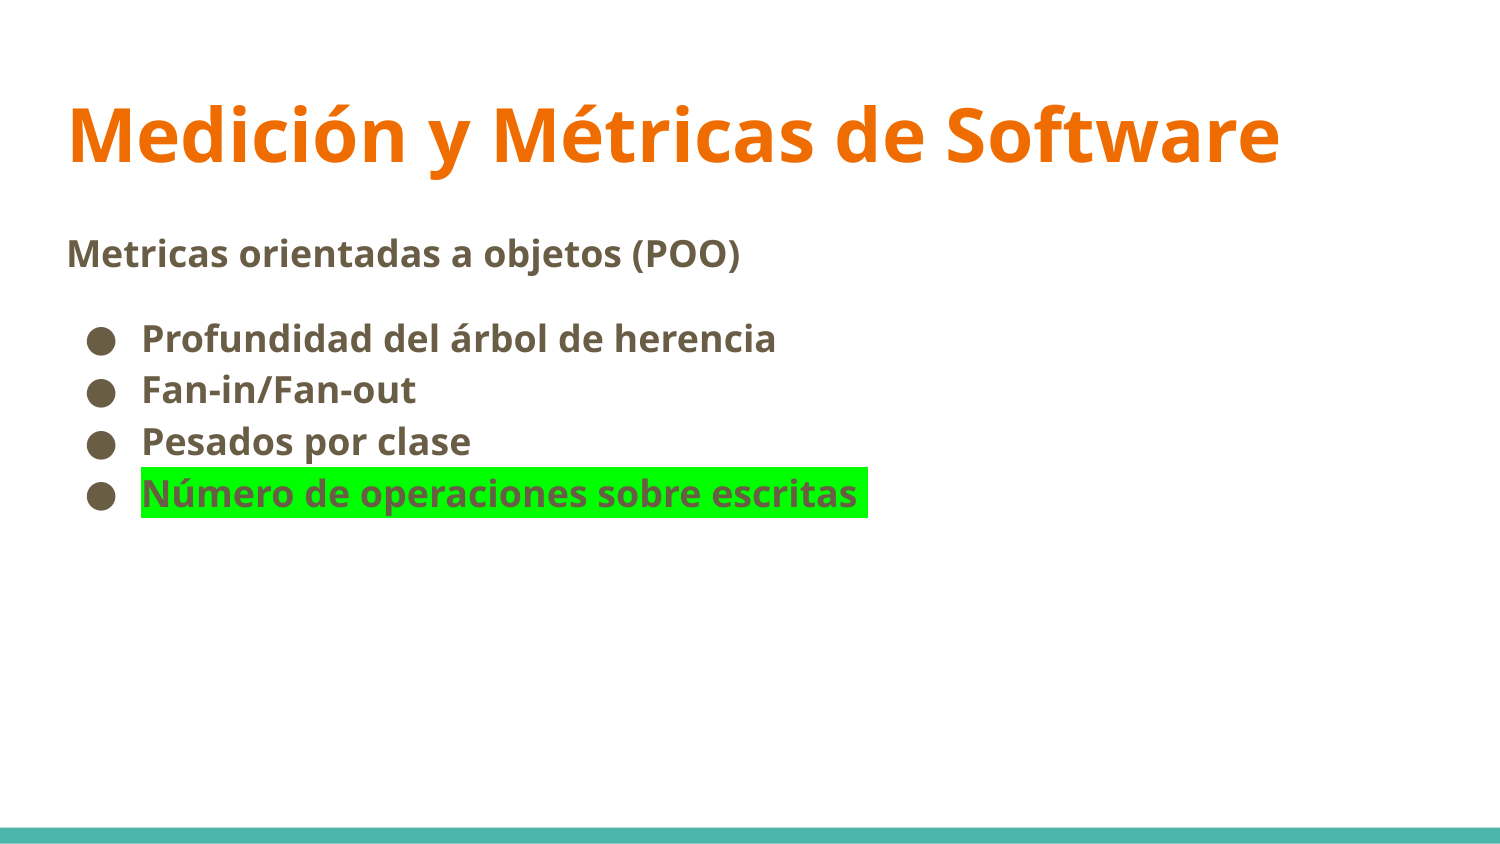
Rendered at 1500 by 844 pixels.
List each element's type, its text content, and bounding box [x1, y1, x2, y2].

list Metricas orientadas a objetos (POO) Profundidad del árbol de herencia Fan-in/Fan-out Pesados por clase Número de operaciones sobre escritas [51, 207, 1449, 750]
title Medición y Métricas de Software [51, 72, 1449, 189]
